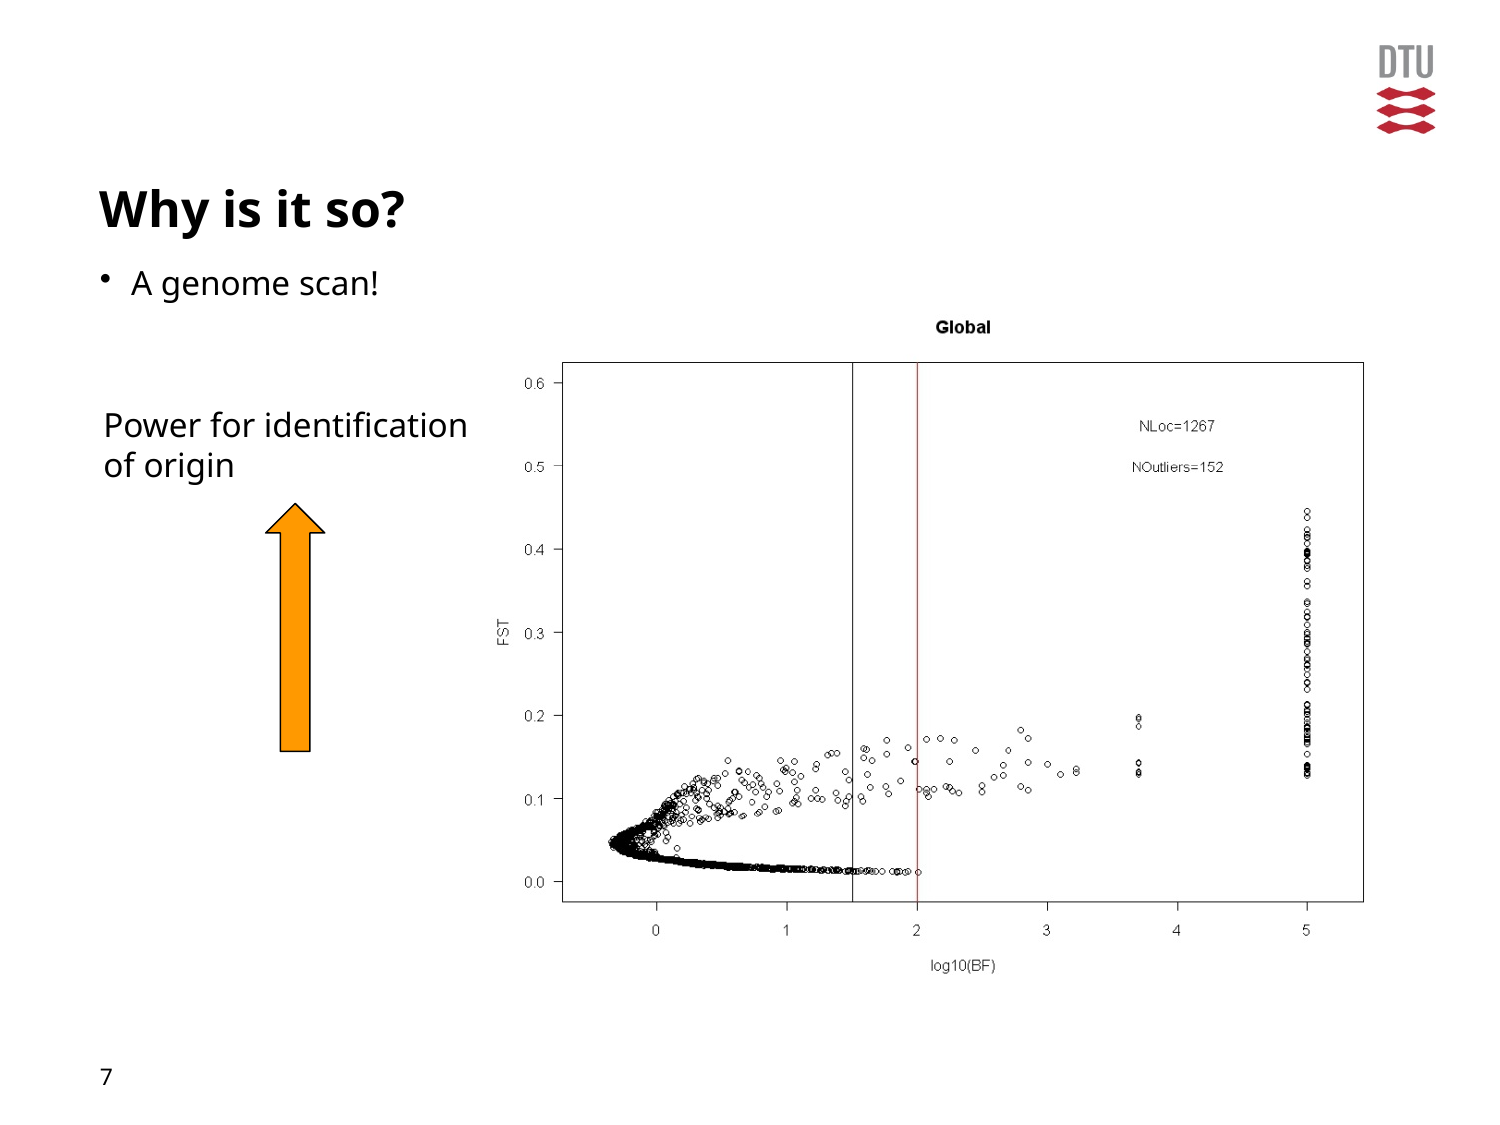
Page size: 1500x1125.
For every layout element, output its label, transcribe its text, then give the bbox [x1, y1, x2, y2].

picture [1356, 45, 1436, 134]
text_box [265, 503, 325, 752]
text_box Power for identification of origin [88, 397, 484, 492]
picture [489, 290, 1400, 991]
title Why is it so? [99, 49, 1376, 238]
list A genome scan! [99, 492, 1376, 1012]
list A genome scan! [99, 262, 1376, 397]
